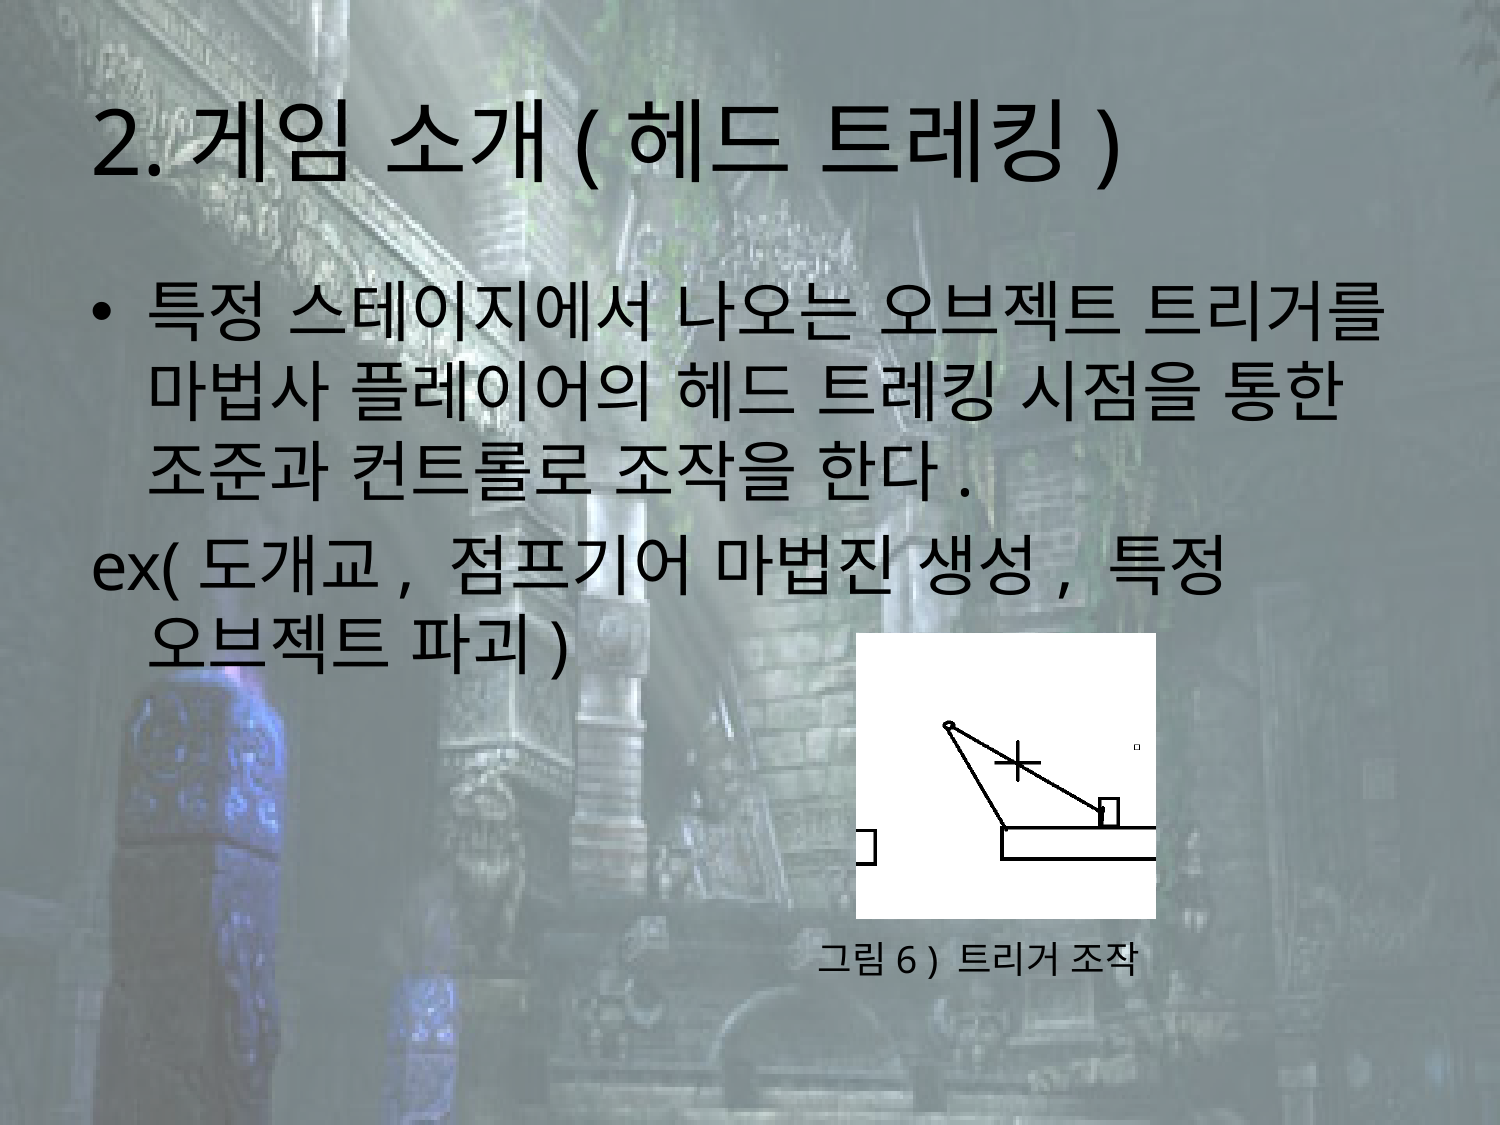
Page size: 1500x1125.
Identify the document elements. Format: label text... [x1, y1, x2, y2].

title 2.게임 소개(헤드 트레킹) [75, 45, 1425, 233]
text_box 그림6 ) 트리거 조작 [803, 928, 1500, 989]
picture [856, 633, 1157, 919]
list 특정 스테이지에서 나오는 오브젝트 트리거를 마법사 플레이어의 헤드 트레킹 시점을 통한 조준과 컨트롤로 조작을 한다. ex(도개교, 점프기어 마법진 생성, 특정 오브젝트 파괴) [75, 262, 1425, 1005]
